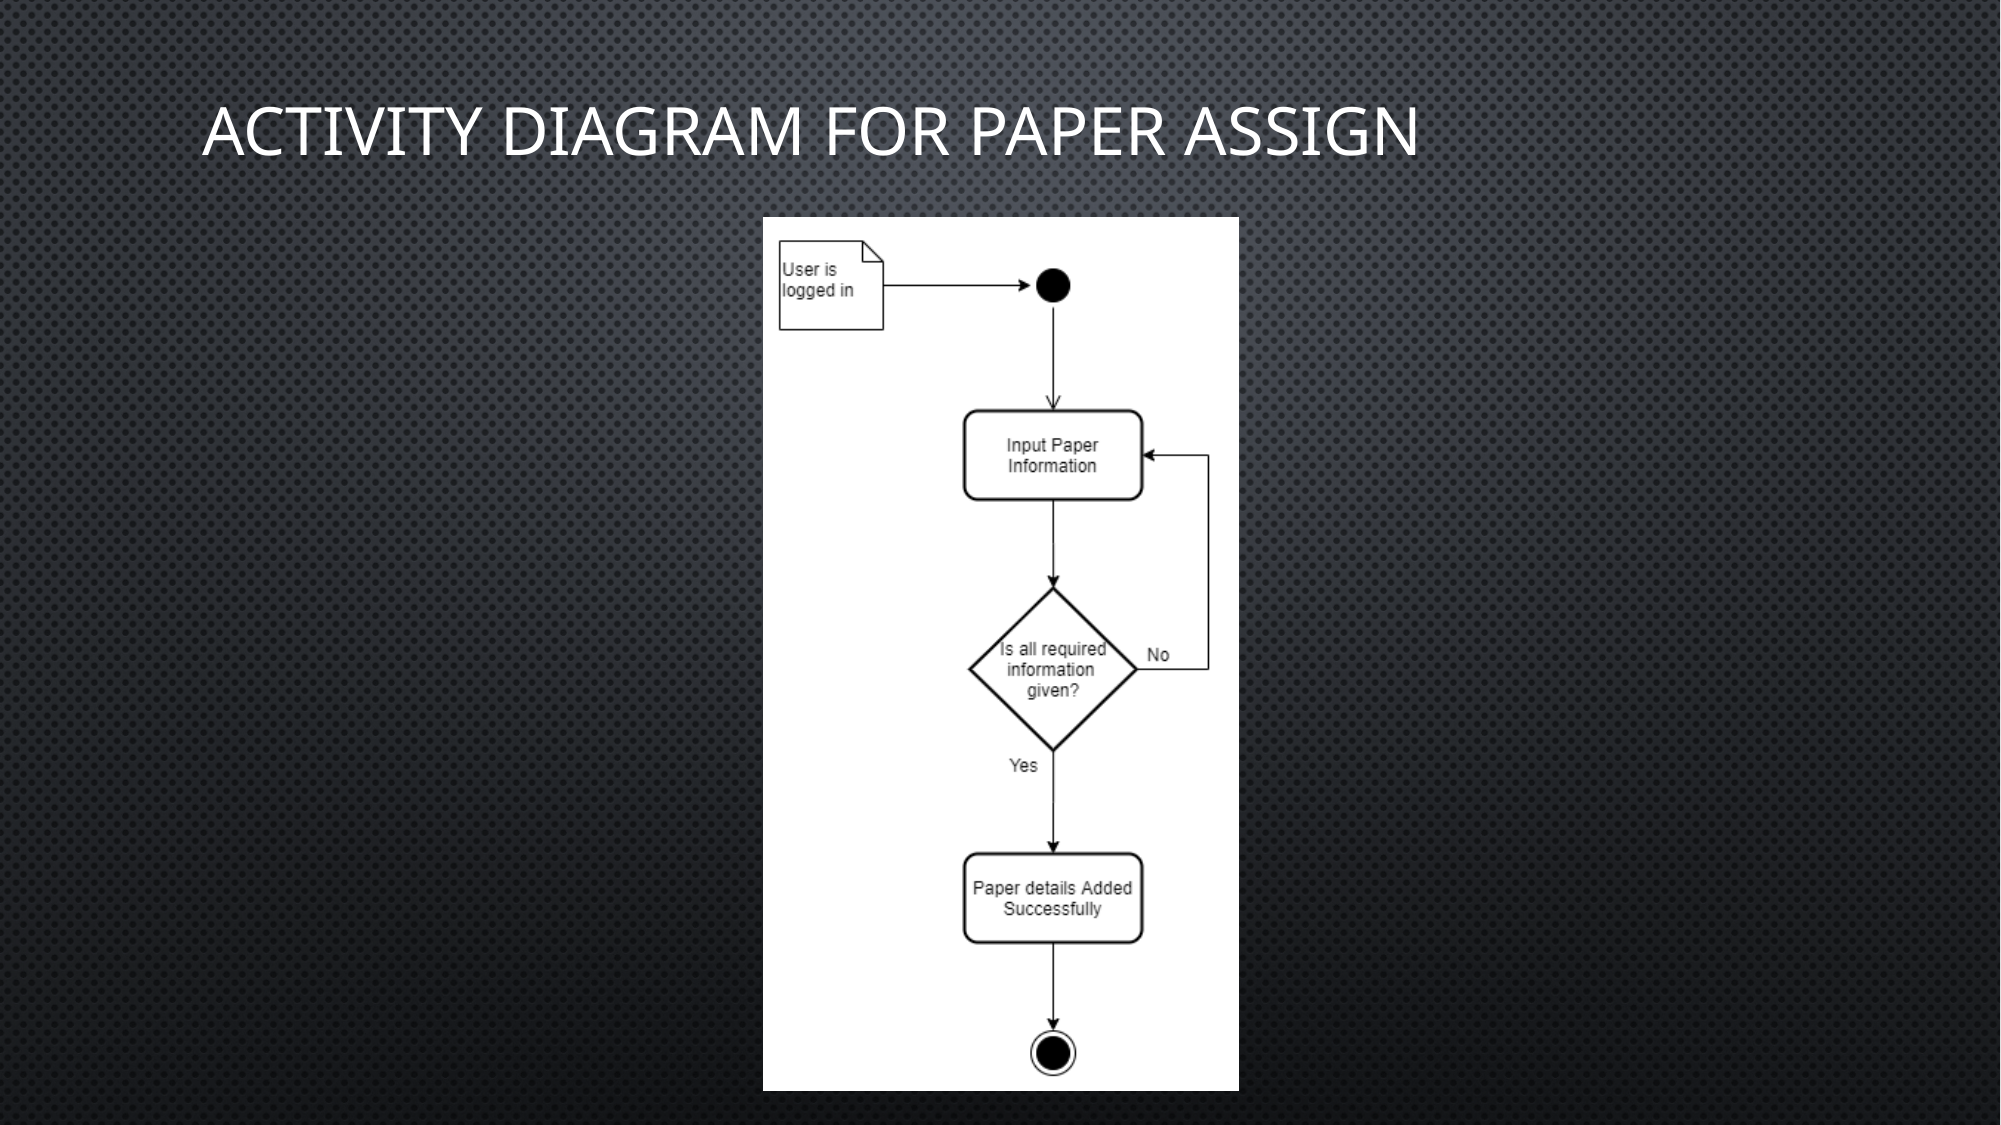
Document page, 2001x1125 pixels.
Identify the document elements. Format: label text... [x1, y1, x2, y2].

picture [763, 216, 1240, 1091]
title Activity diagram for paper assign [187, 73, 1814, 185]
